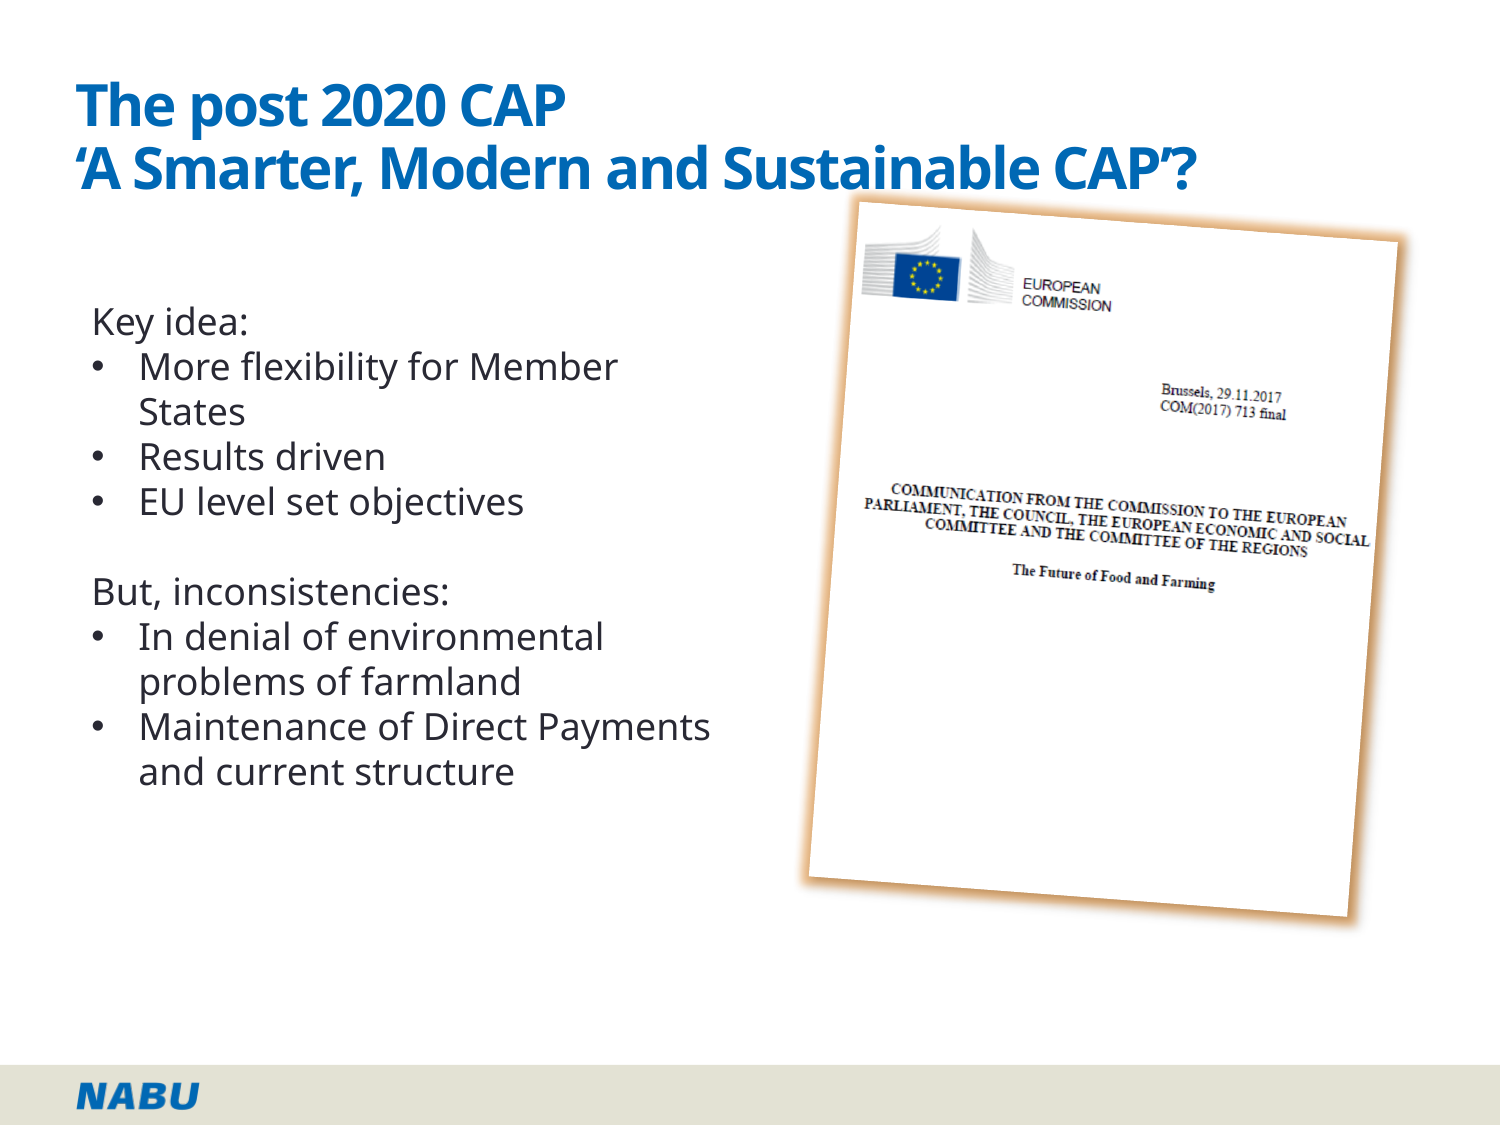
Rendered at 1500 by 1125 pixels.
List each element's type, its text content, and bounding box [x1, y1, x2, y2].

text_box Key idea: More flexibility for Member States Results driven EU level set objectives But, inconsistencies: In denial of environmental problems of farmland Maintenance of Direct Payments and current structure [76, 290, 750, 846]
picture [75, 1081, 201, 1111]
picture [833, 220, 1374, 898]
text_box The post 2020 CAP ‘A Smarter, Modern and Sustainable CAP’? [74, 39, 1425, 202]
